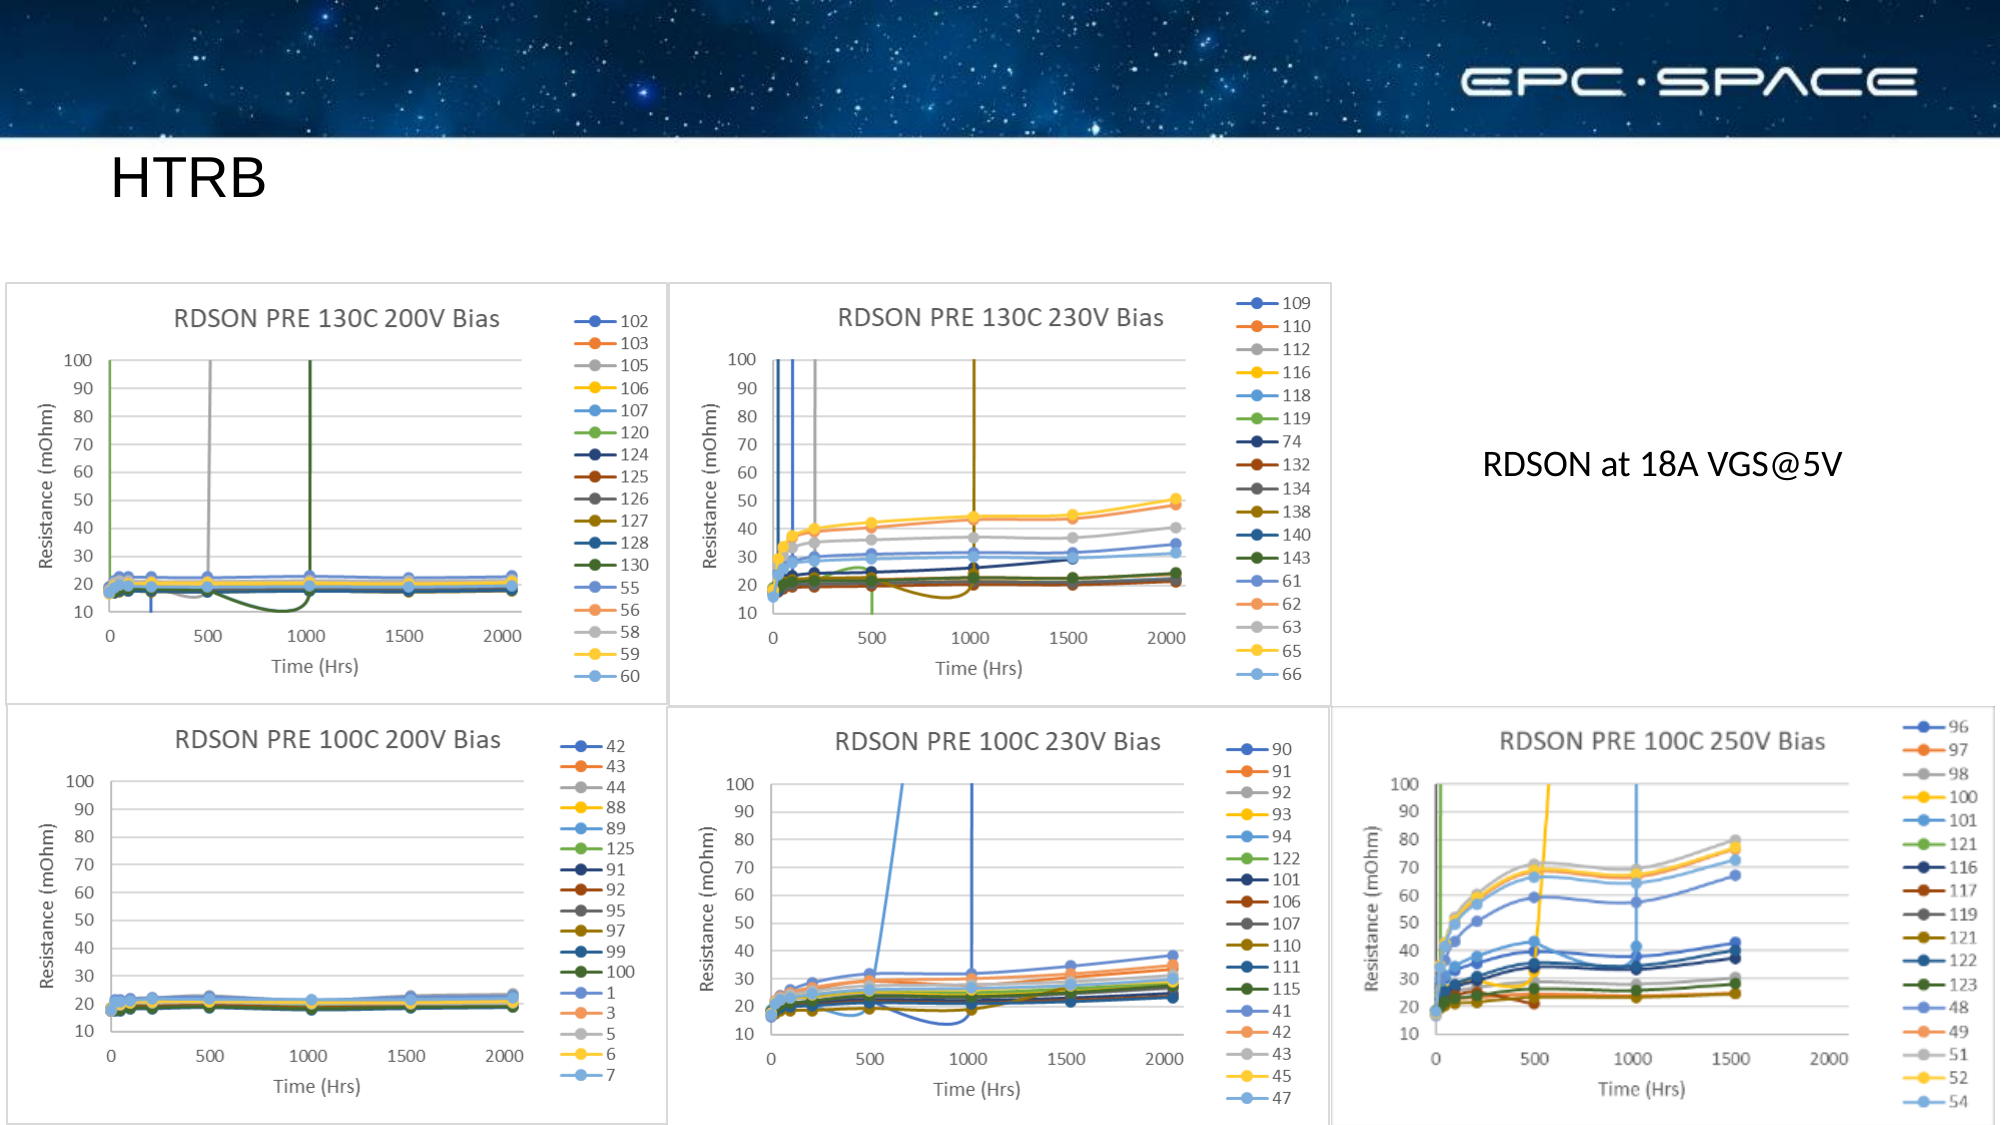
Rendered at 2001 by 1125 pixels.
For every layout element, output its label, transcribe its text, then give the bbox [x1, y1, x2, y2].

picture [0, 0, 2000, 1125]
text_box RDSON at 18A VGS@5V [1467, 431, 1858, 492]
title HTRB [95, 140, 1905, 219]
